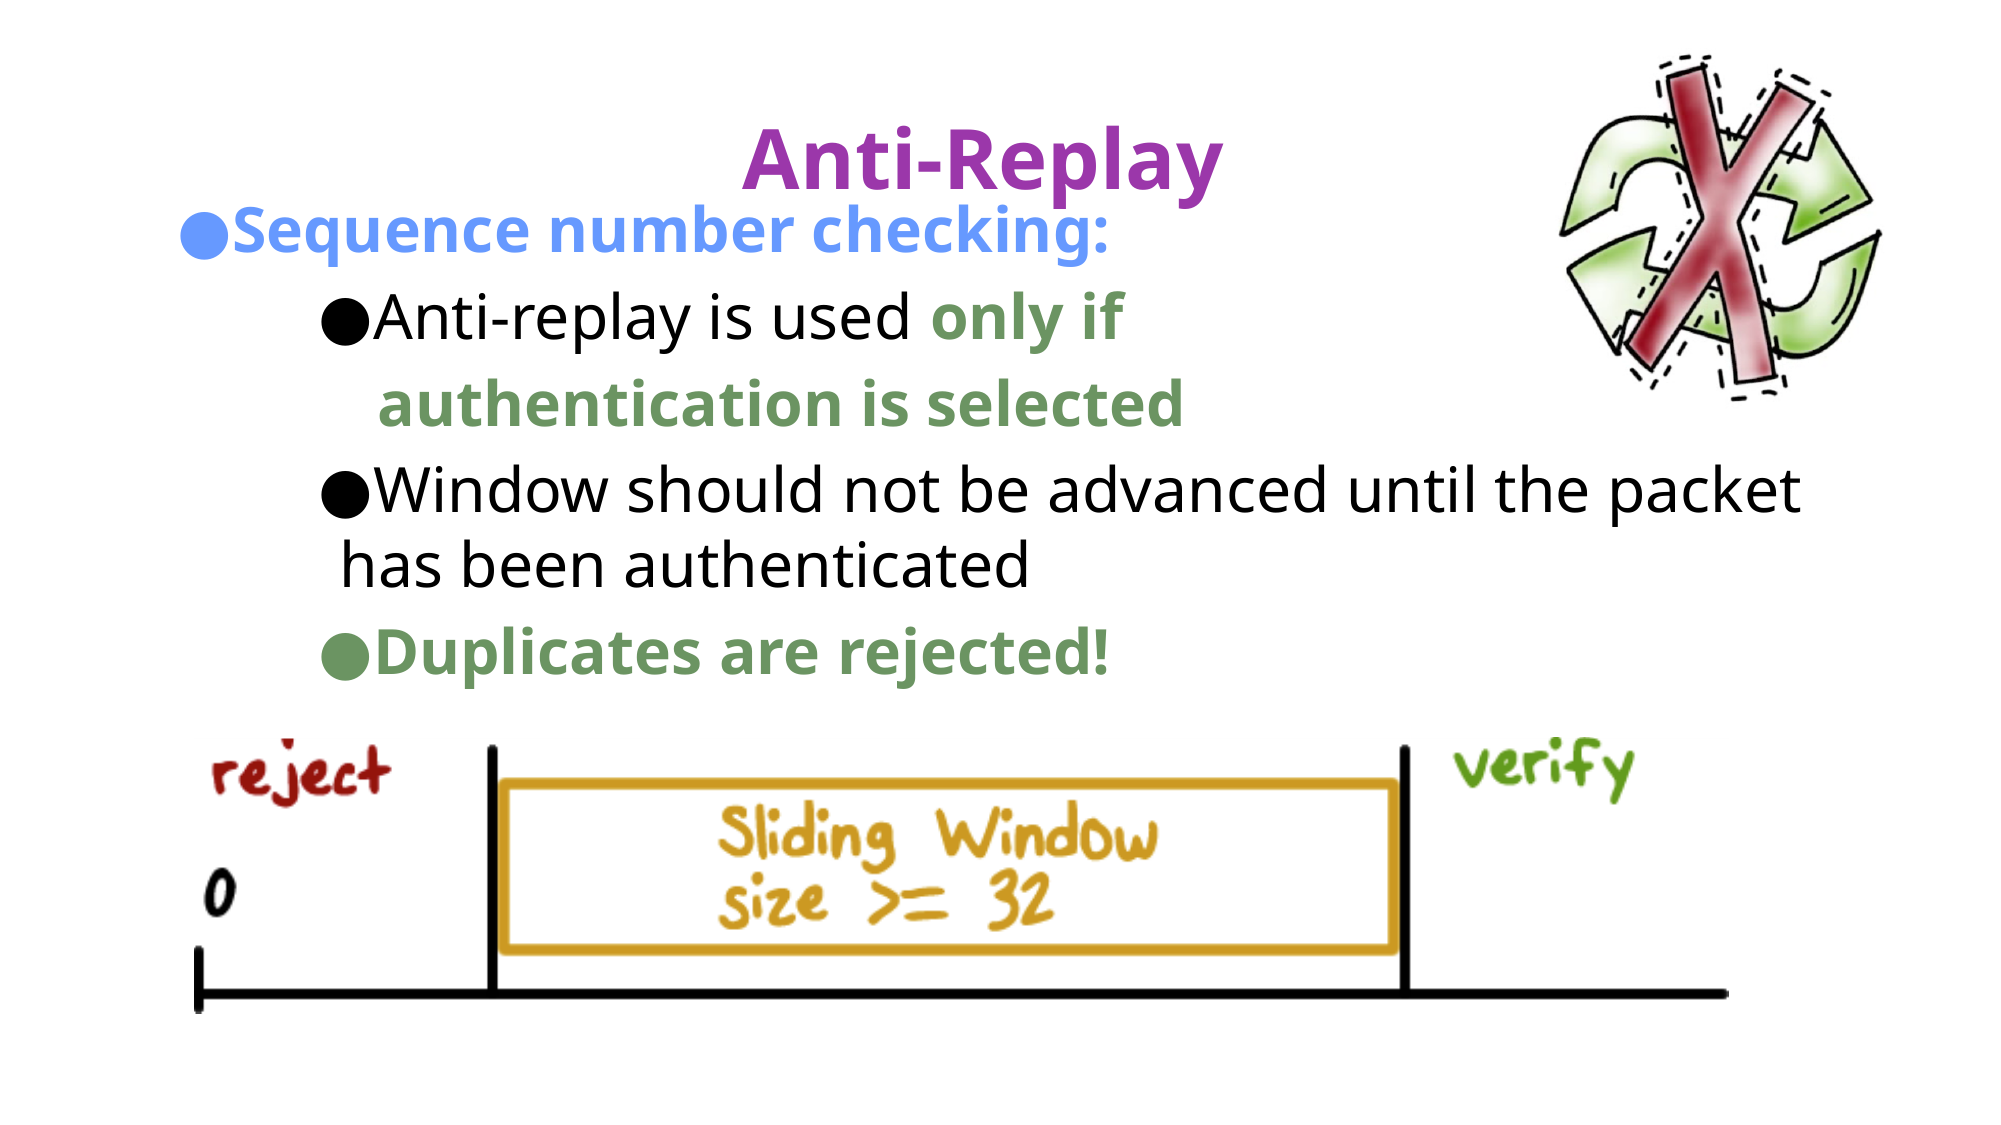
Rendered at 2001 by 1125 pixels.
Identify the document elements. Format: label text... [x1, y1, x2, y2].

picture [193, 737, 1730, 1014]
title Anti-Replay [133, 37, 1542, 171]
picture [1544, 37, 1950, 409]
list Sequence number checking: Anti-replay is used only if authentication is selected Window should not be advanced until the packet has been authenticated Duplicates are rejected! [133, 171, 1834, 1014]
